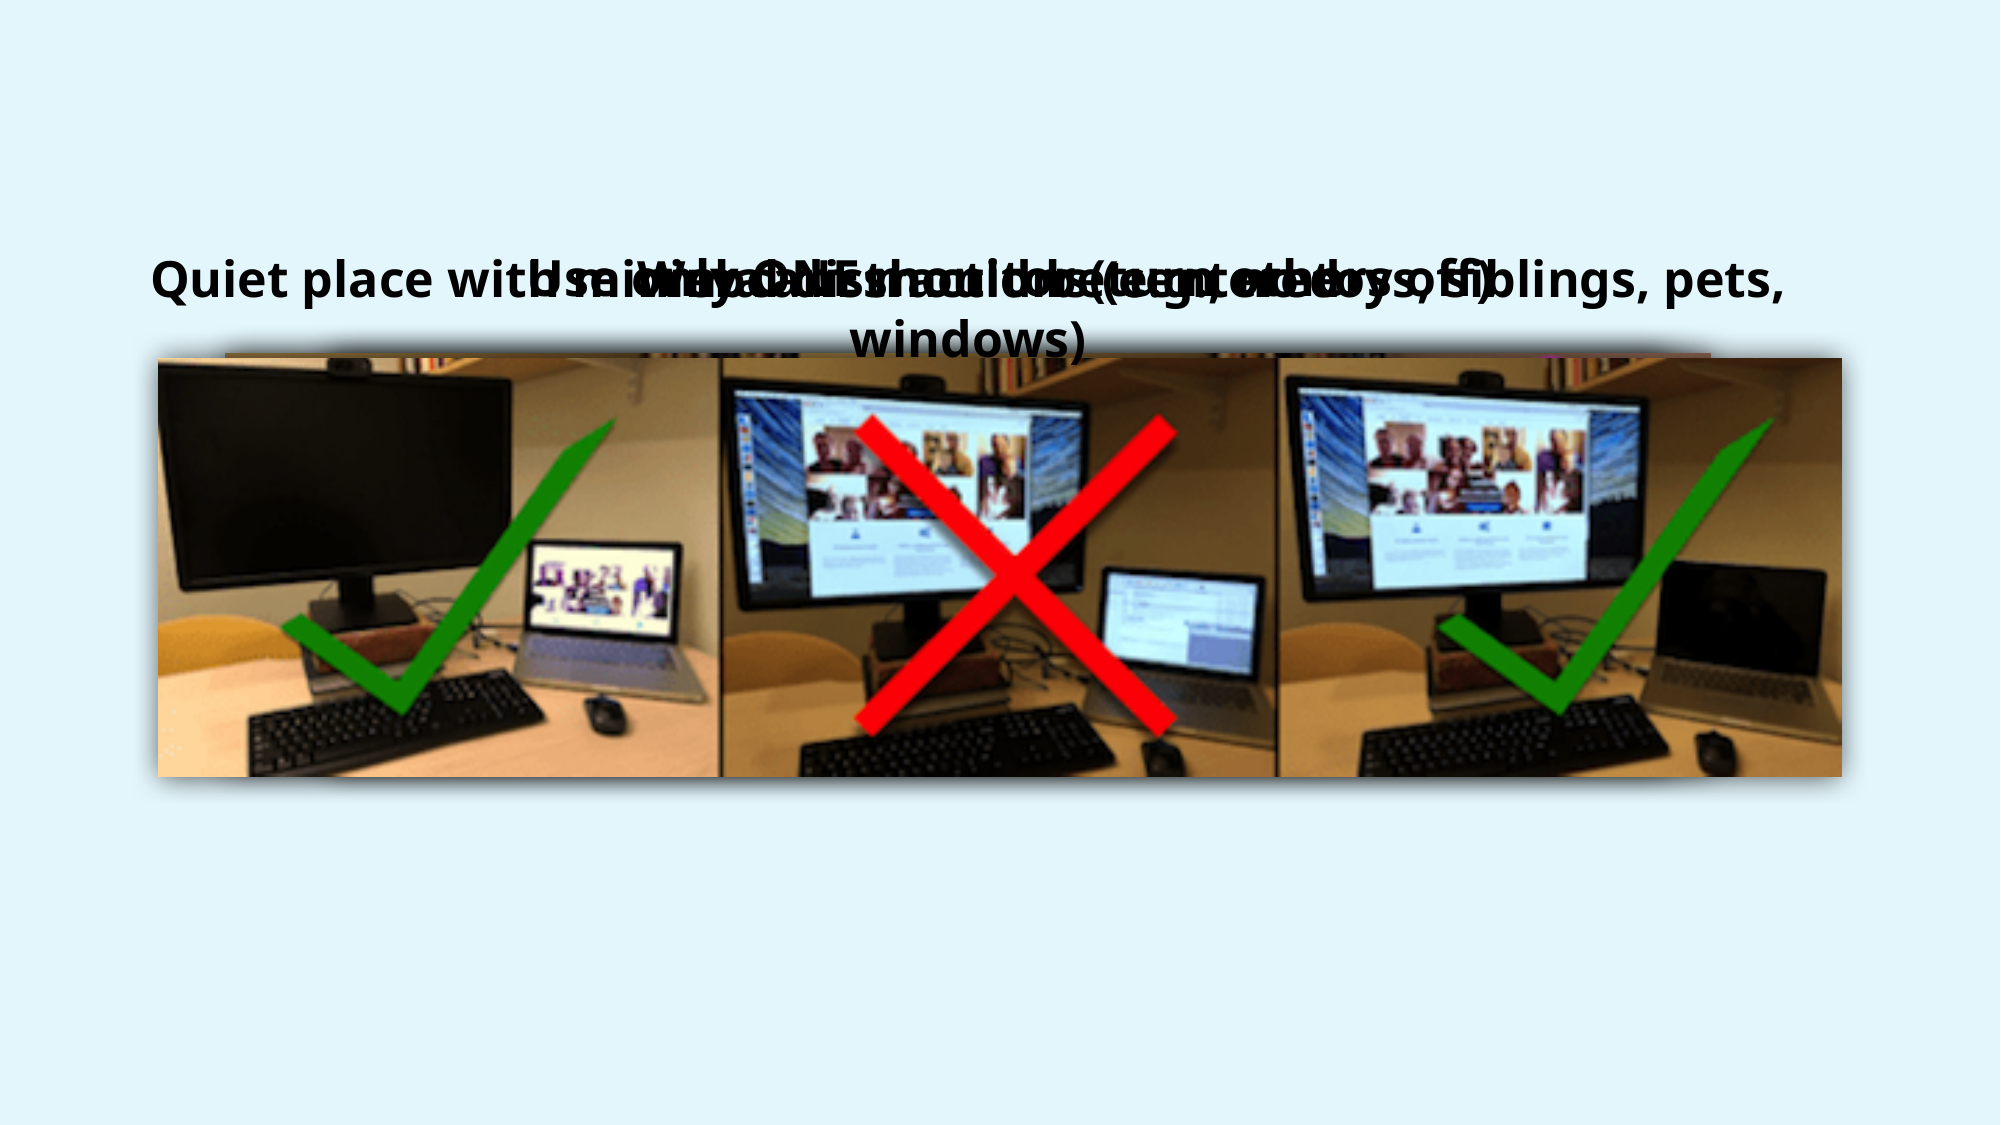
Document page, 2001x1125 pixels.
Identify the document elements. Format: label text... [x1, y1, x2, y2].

text_box Use only ONE monitor (turn others off) [111, 239, 1910, 314]
text_box Webcam should be centered [90, 239, 1889, 315]
picture [157, 352, 1843, 777]
text_box Quiet place with minimal distractions (e.g., no toys, siblings, pets, windows) [68, 239, 1868, 375]
